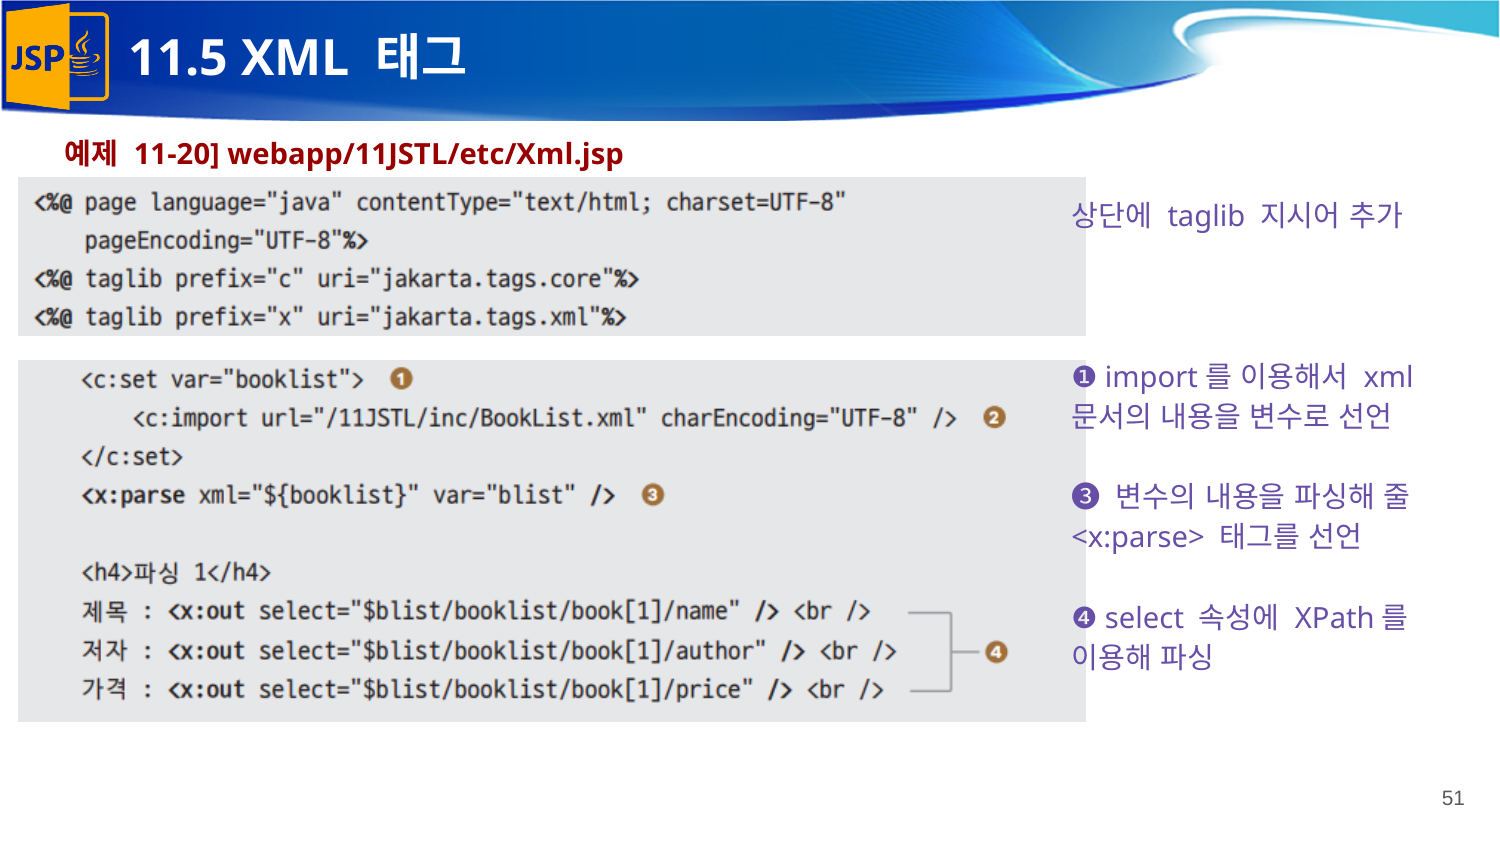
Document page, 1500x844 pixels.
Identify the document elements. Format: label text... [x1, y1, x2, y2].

picture [0, 0, 1500, 121]
title 11.5 XML 태그 [113, 10, 1500, 105]
text_box 상단에 taglib 지시어 추가 ❶ import를 이용해서 xml 문서의 내용을 변수로 선언 ❸ 변수의 내용을 파싱해 줄 <x:parse> 태그를 선언 ❹ select 속성에 XPath를 이용해 파싱 [1056, 177, 1500, 560]
slide_number ‹#› [1389, 764, 1480, 830]
picture [18, 177, 1086, 336]
picture [18, 360, 1086, 723]
text_box 예제 11-20] webapp/11JSTL/etc/Xml.jsp [49, 114, 943, 175]
